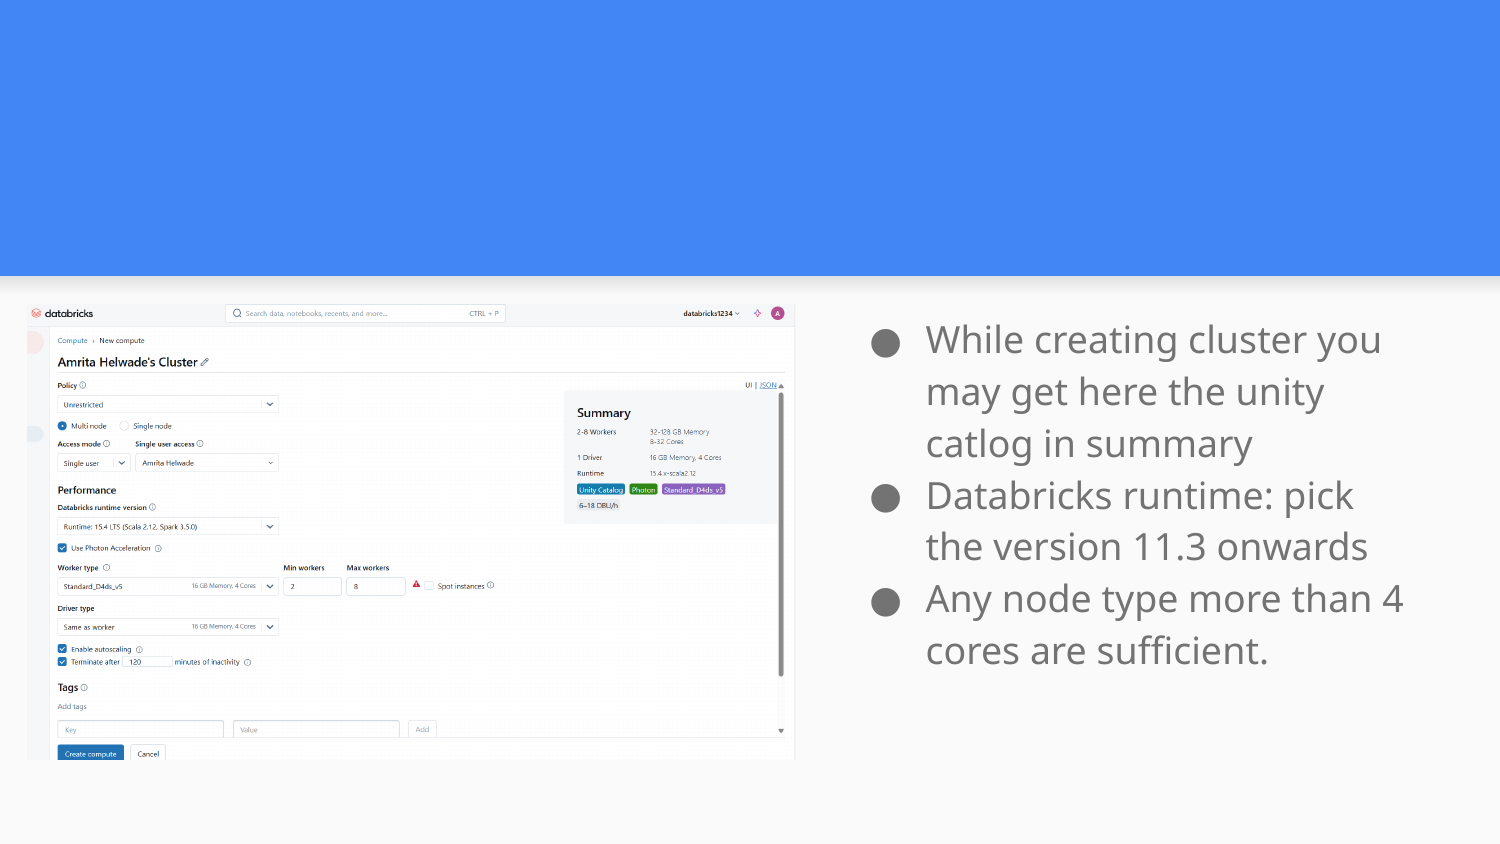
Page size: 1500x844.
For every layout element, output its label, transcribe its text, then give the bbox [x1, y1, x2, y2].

picture [27, 304, 796, 760]
list While creating cluster you may get here the unity catlog in summary Databricks runtime: pick the version 11.3 onwards Any node type more than 4 cores are sufficient. [835, 294, 1427, 760]
